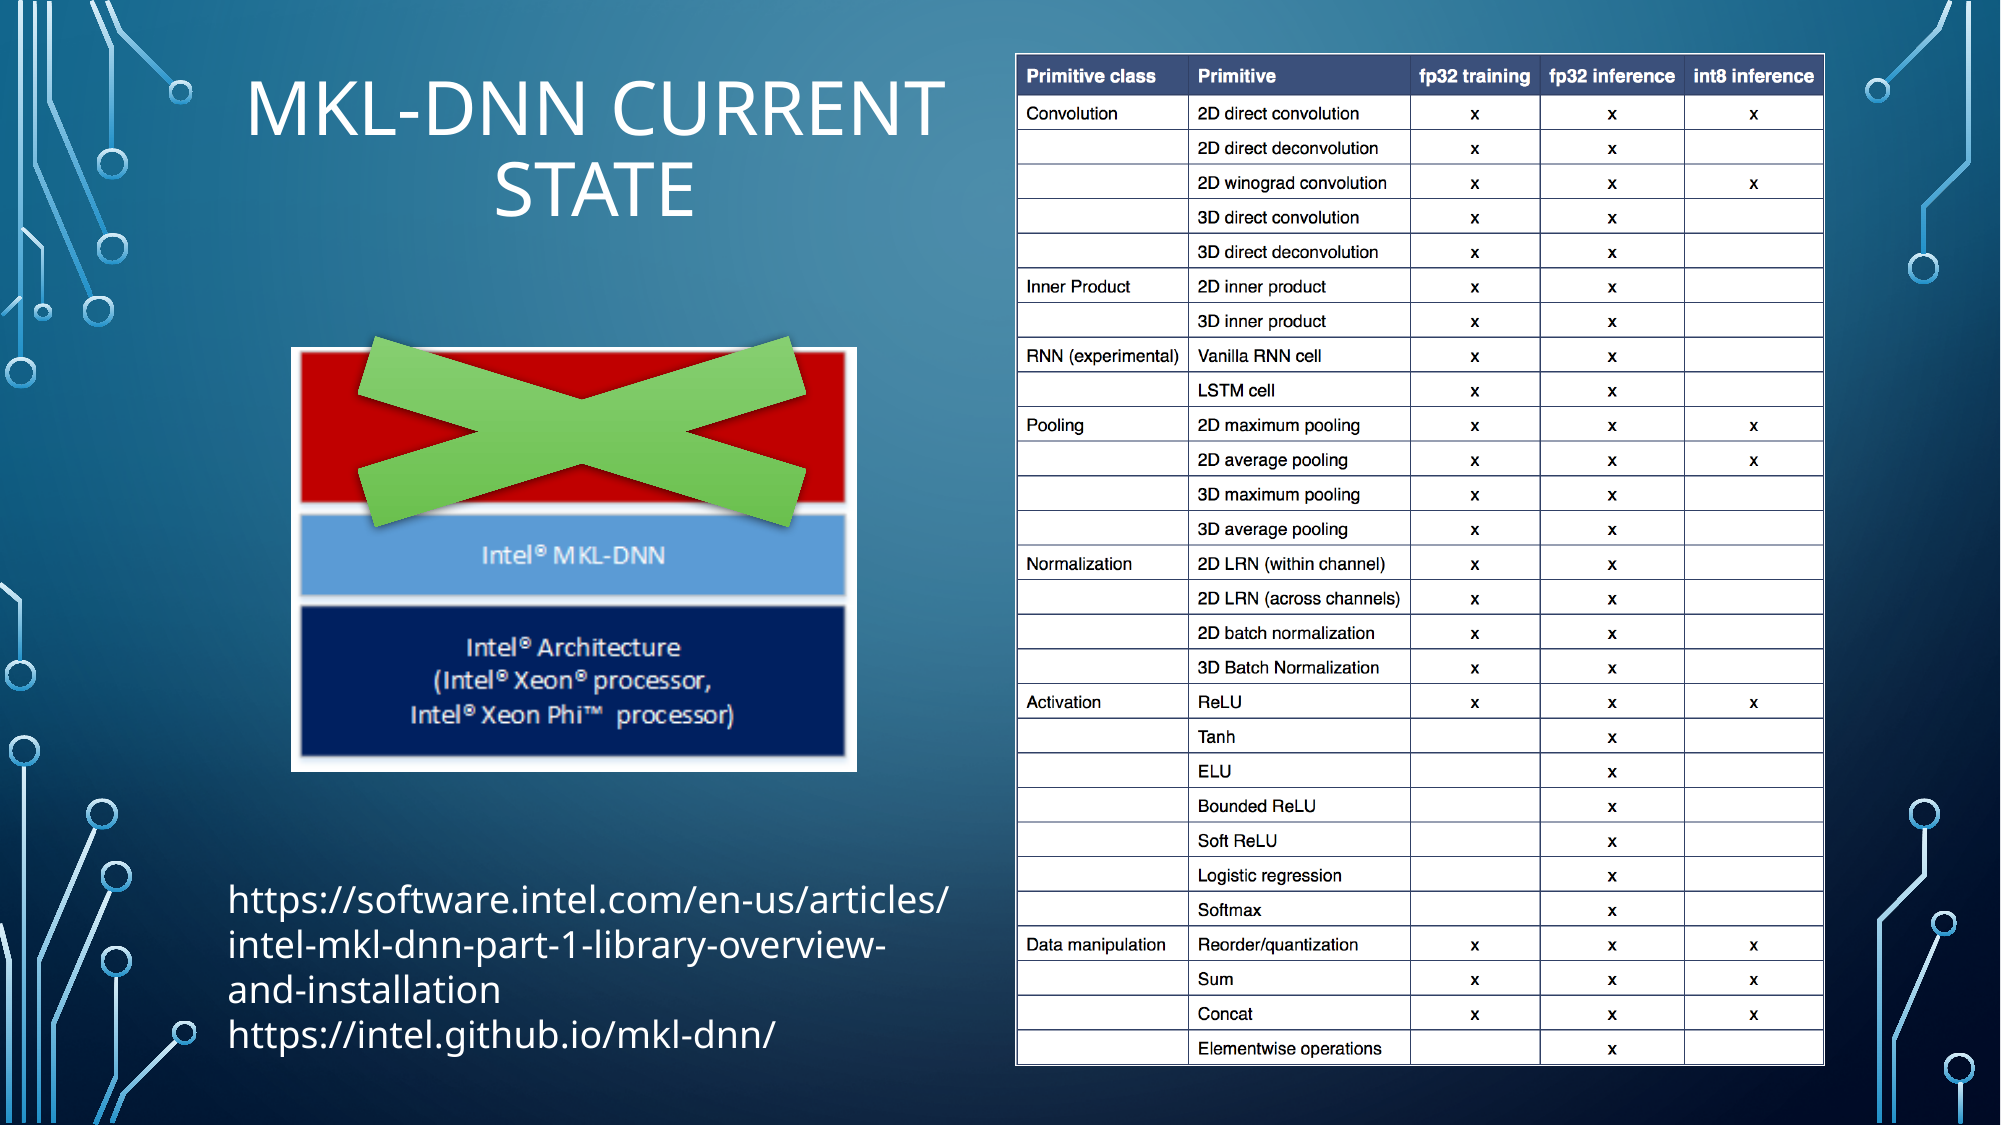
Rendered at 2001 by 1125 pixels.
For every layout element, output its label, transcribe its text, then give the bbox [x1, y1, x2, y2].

text_box [753, 336, 792, 347]
picture [1014, 53, 1825, 1066]
text_box [371, 336, 410, 347]
text_box https://software.intel.com/en-us/articles/intel-mkl-dnn-part-1-library-overview-and-installation https://intel.github.io/mkl-dnn/ [212, 868, 979, 1109]
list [291, 347, 858, 772]
title MKL-DNN current state [202, 30, 989, 274]
